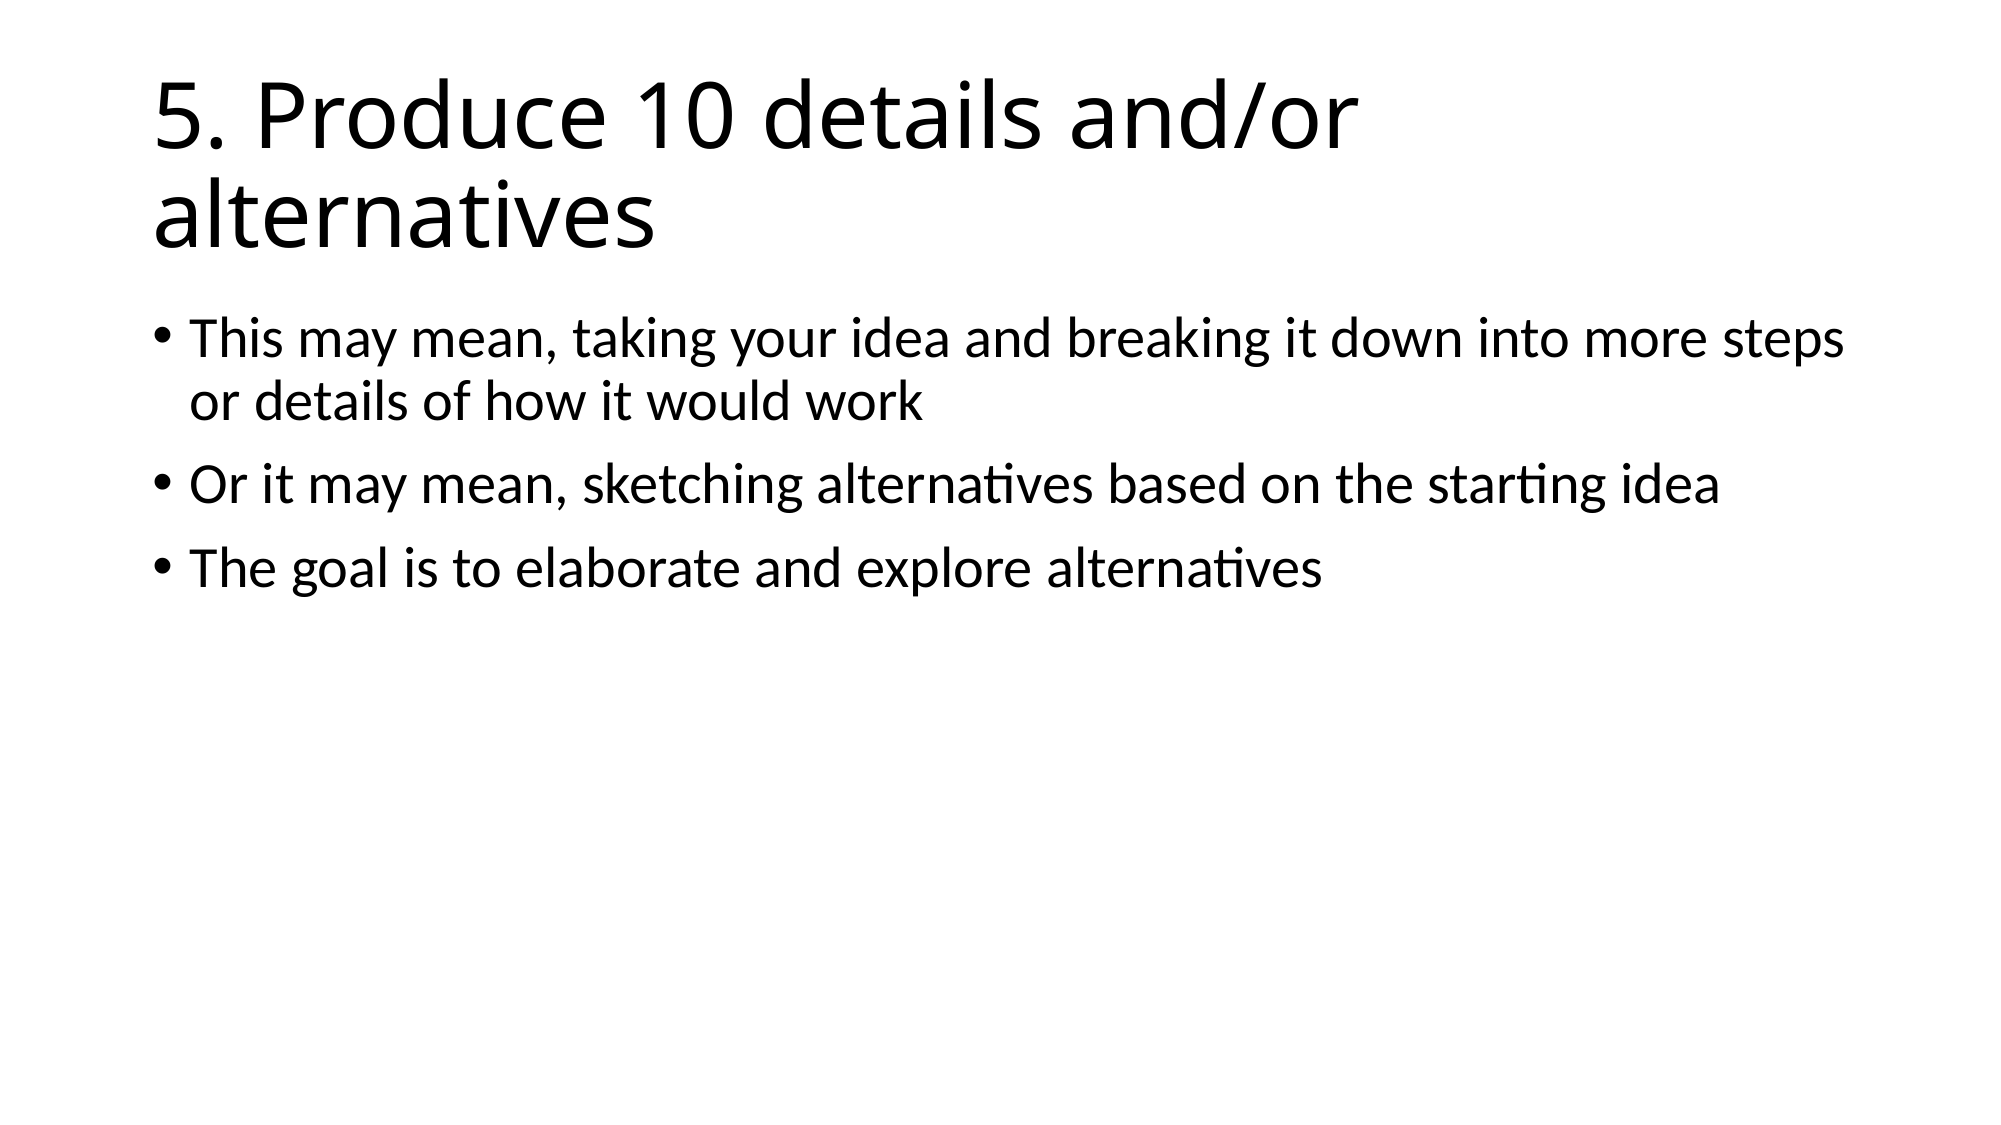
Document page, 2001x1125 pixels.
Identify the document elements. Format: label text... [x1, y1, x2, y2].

title 5. Produce 10 details and/or alternatives [137, 59, 1863, 278]
list This may mean, taking your idea and breaking it down into more steps or details of how it would work Or it may mean, sketching alternatives based on the starting idea The goal is to elaborate and explore alternatives [137, 299, 1863, 1014]
